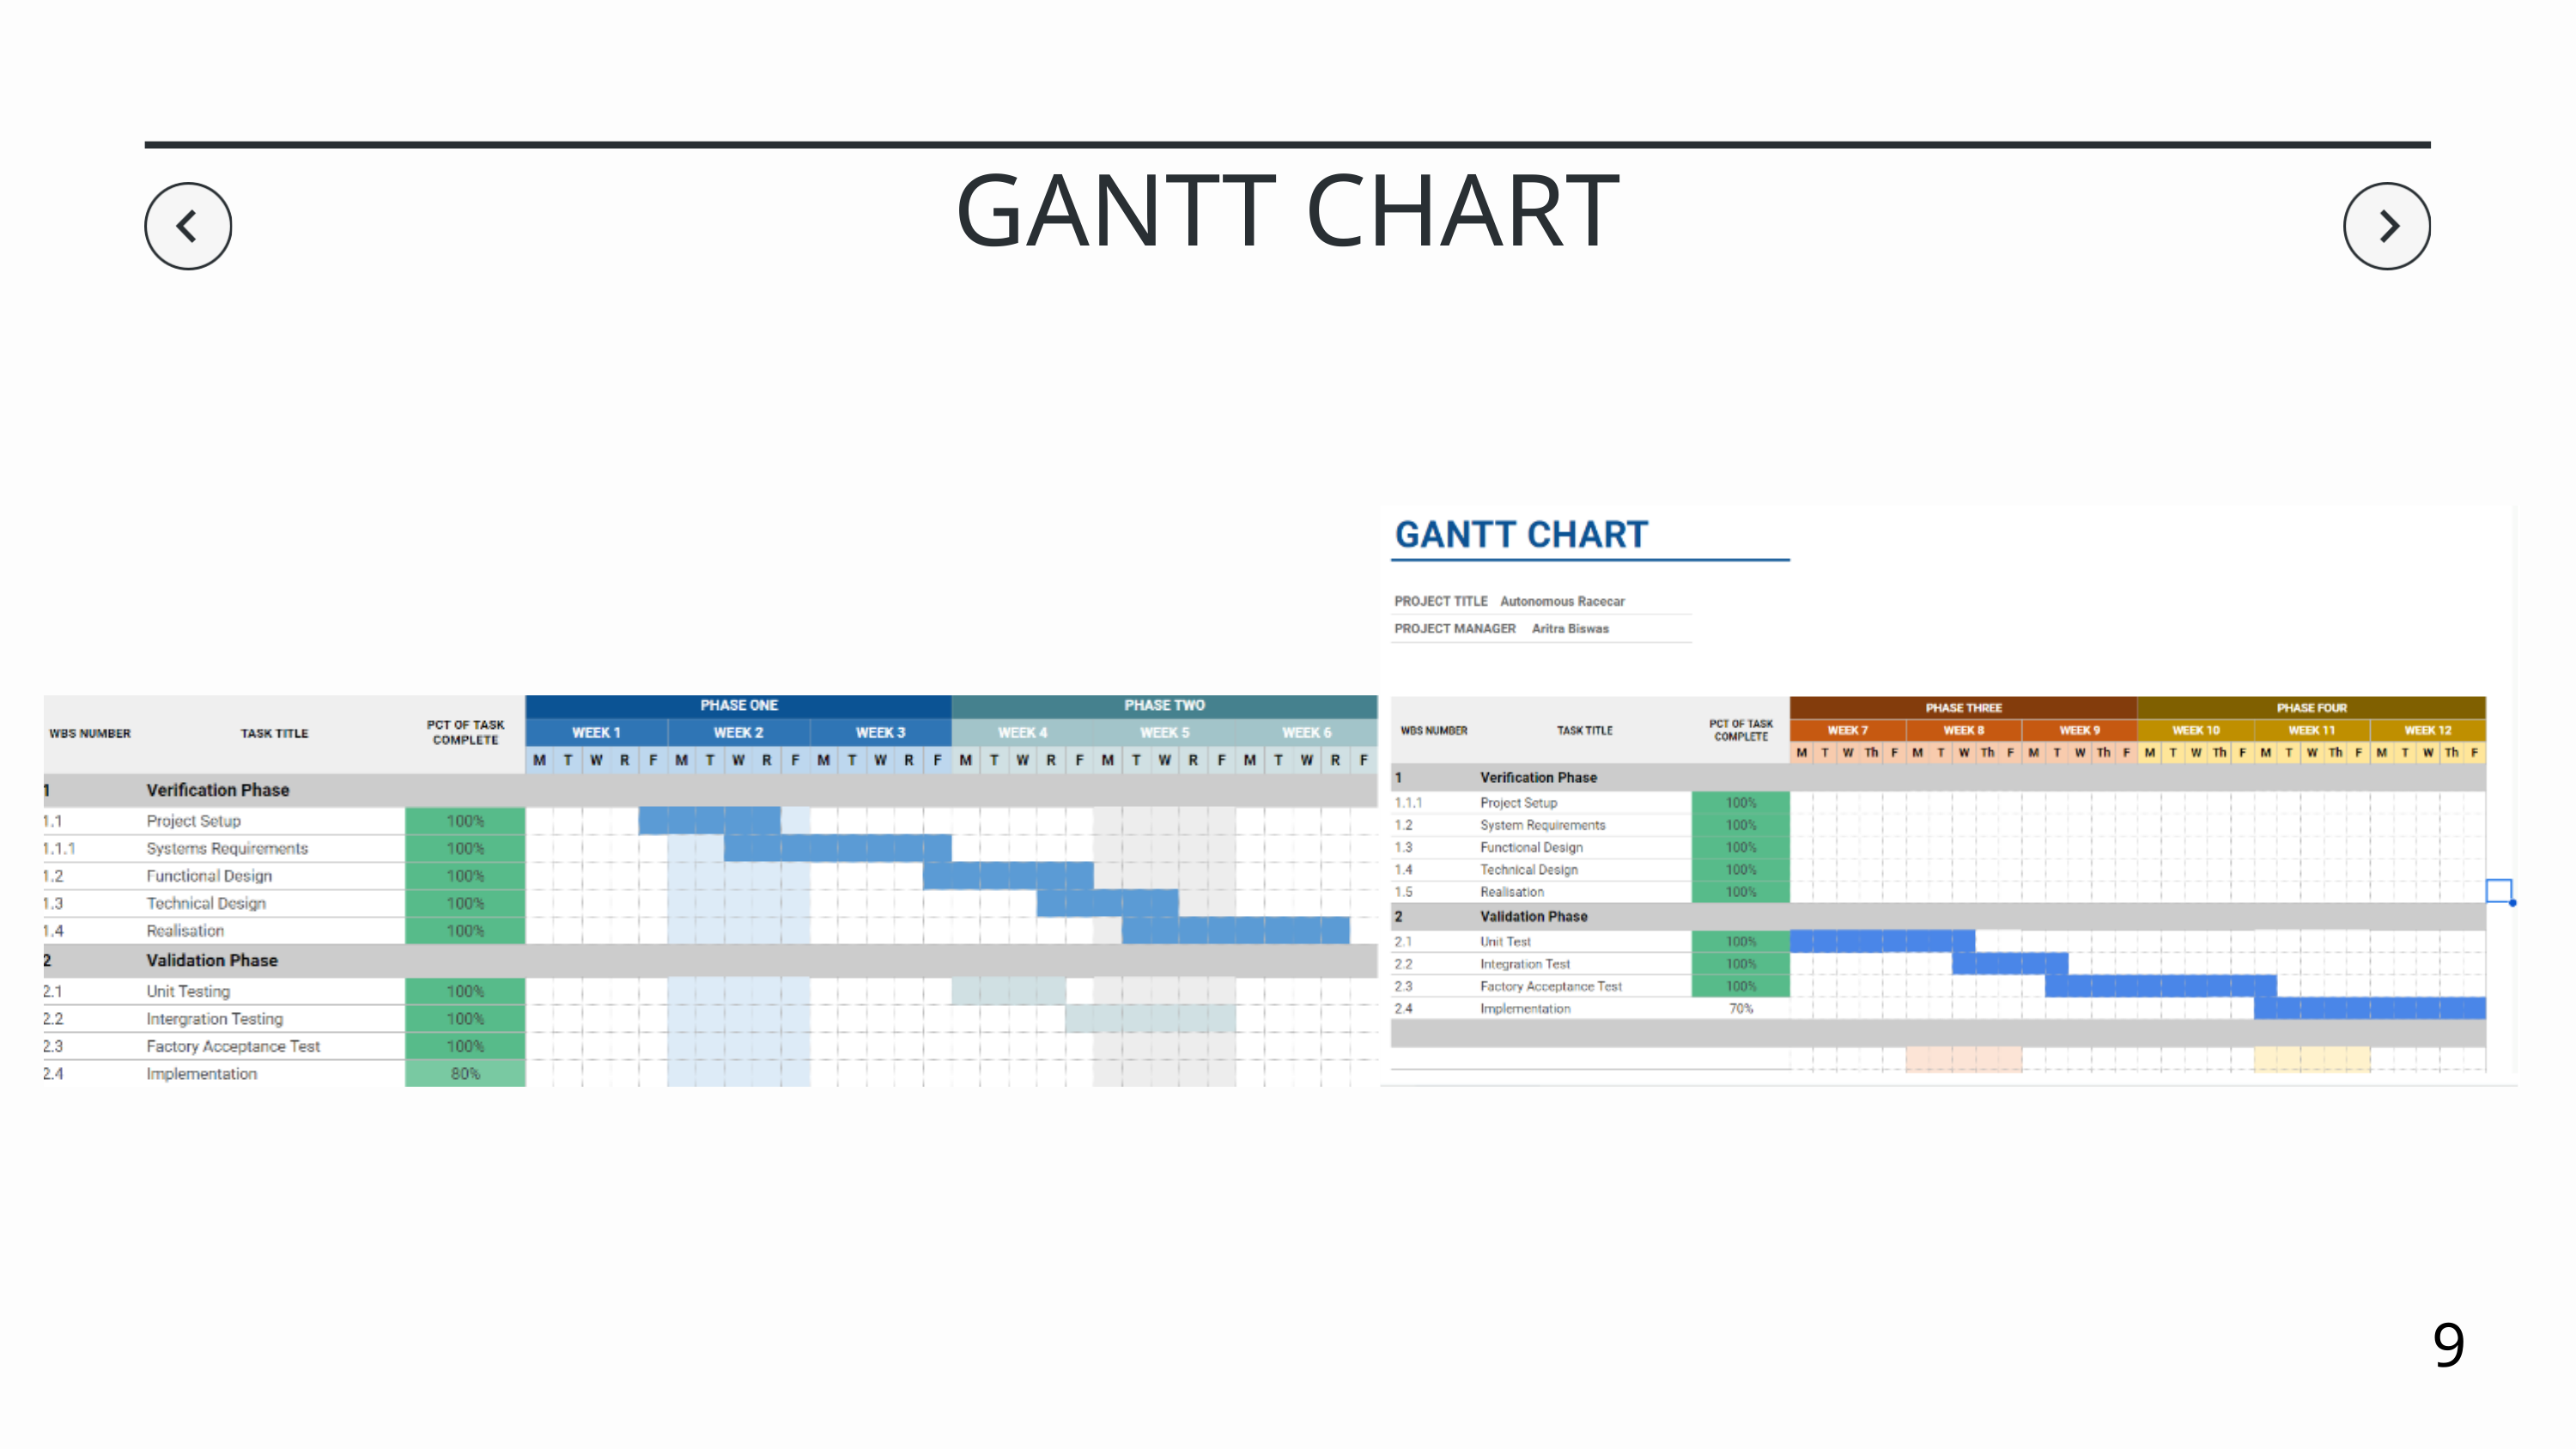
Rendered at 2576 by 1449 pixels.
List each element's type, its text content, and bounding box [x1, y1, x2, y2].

text_box [1380, 506, 2521, 1087]
text_box [44, 695, 1381, 1087]
text_box 9 [2429, 1294, 2470, 1379]
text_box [143, 142, 2432, 270]
